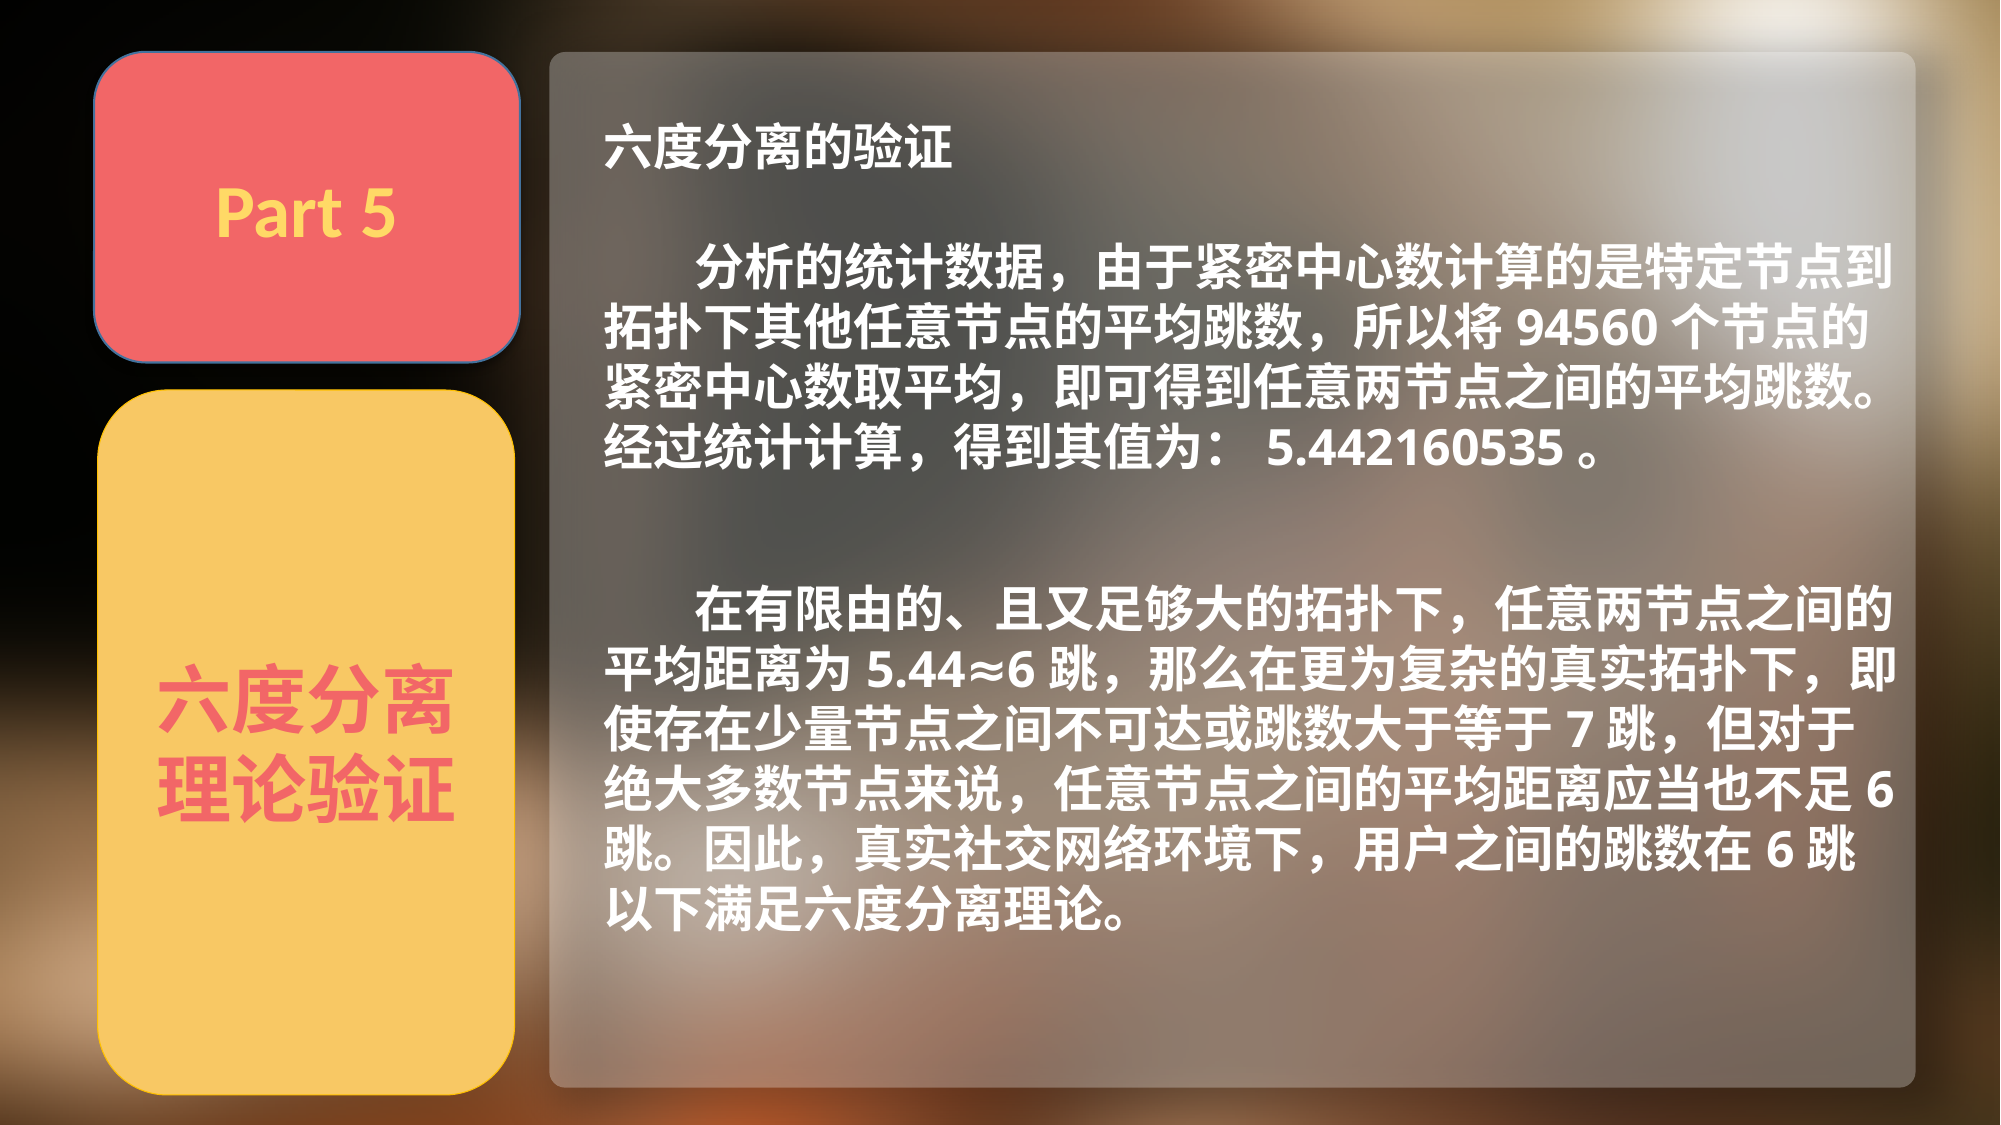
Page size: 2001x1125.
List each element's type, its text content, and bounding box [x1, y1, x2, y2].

text_box 在有限由的、且又足够大的拓扑下，任意两节点之间的平均距离为5.44≈6跳，那么在更为复杂的真实拓扑下，即使存在少量节点之间不可达或跳数大于等于7跳，但对于绝大多数节点来说，任意节点之间的平均距离应当也不足6跳。因此，真实社交网络环境下，用户之间的跳数在6跳以下满足六度分离理论。 [589, 569, 1916, 945]
text_box [548, 50, 1917, 1089]
text_box 六度分离的验证 分析的统计数据，由于紧密中心数计算的是特定节点到拓扑下其他任意节点的平均跳数，所以将94560个节点的紧密中心数取平均，即可得到任意两节点之间的平均跳数。经过统计计算，得到其值为：5.442160535。 [589, 107, 1916, 483]
text_box Part 5 [92, 50, 521, 364]
text_box 六度分离理论验证 [97, 389, 516, 1096]
picture [0, 0, 2000, 1125]
text_box 化 [526, 190, 530, 251]
